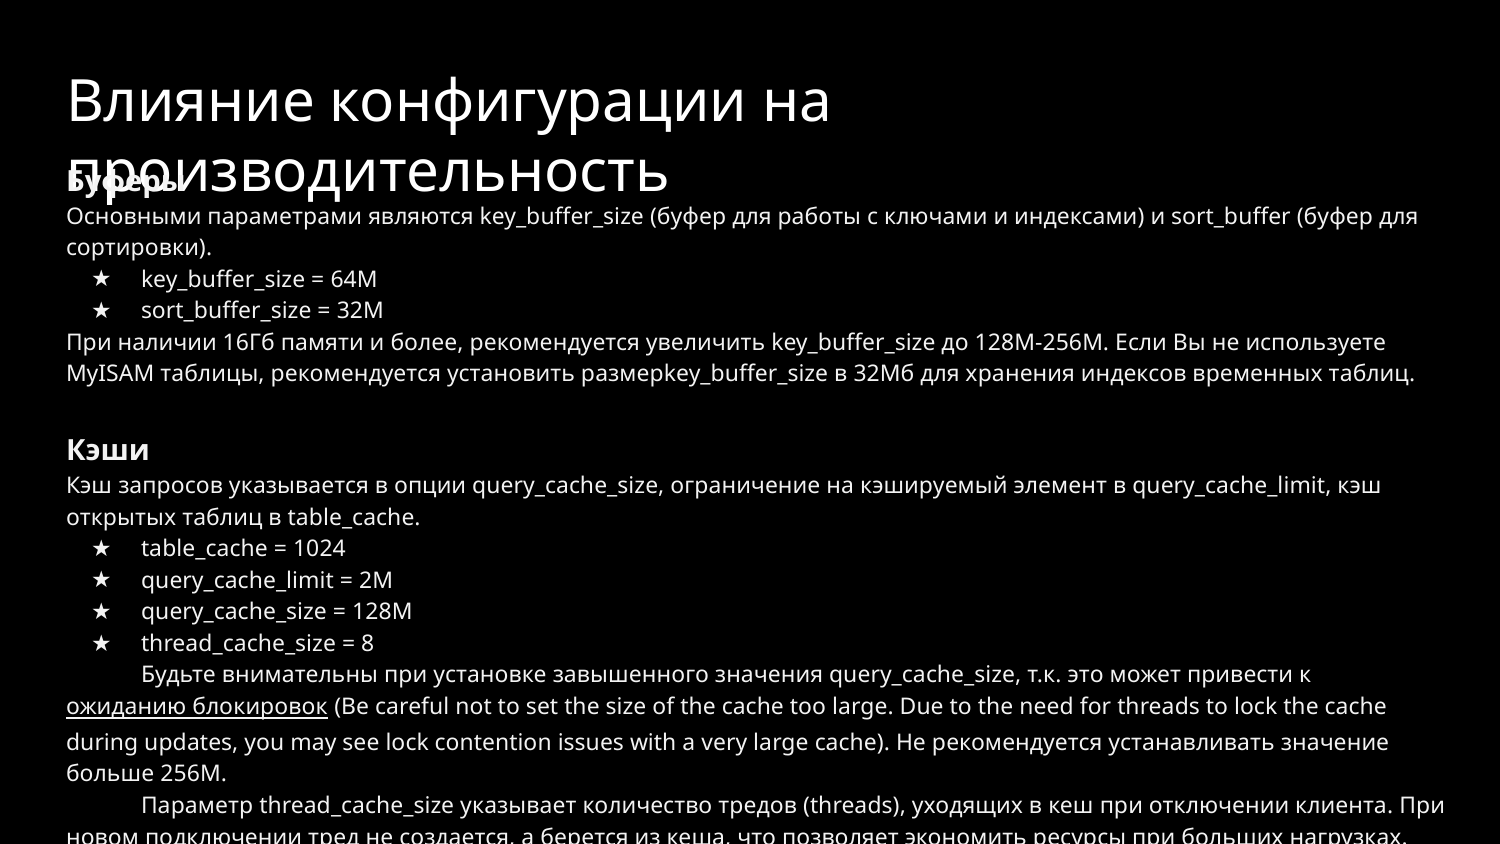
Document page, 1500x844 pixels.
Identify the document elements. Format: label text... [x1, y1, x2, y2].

title Влияние конфигурации на производительность [51, 48, 1449, 141]
list Буферы Основными параметрами являются key_buffer_size (буфер для работы с ключами и индексами) и sort_buffer (буфер для сортировки). key_buffer_size = 64M sort_buffer_size = 32M При наличии 16Гб памяти и более, рекомендуется увеличить key_buffer_size до 128M-256M. Если Вы не используете MyISAM таблицы, рекомендуется установить размерkey_buffer_size в 32Мб для хранения индексов временных таблиц. Кэши Кэш запросов указывается в опции query_cache_size, ограничение на кэшируемый элемент в query_cache_limit, кэш открытых таблиц в table_cache. table_cache = 1024 query_cache_limit = 2M query_cache_size = 128M thread_cache_size = 8 Будьте внимательны при установке завышенного значения query_cache_size, т.к. это может привести к ожиданию блокировок (Be careful not to set the size of the cache too large. Due to the need for threads to lock the cache during updates, you may see lock contention issues with a very large cache). Не рекомендуется устанавливать значение больше 256M. Параметр thread_cache_size указывает количество тредов (threads), уходящих в кеш при отключении клиента. При новом подключении тред не создается, а берется из кеша, что позволяет экономить ресурсы при больших нагрузках. При наличии 16Гб памяти и более рекомендуем увеличить thread_cache_size до 16, table_cache в диапазон 2048-4096,query_cache_size до 256M. [51, 141, 1474, 815]
